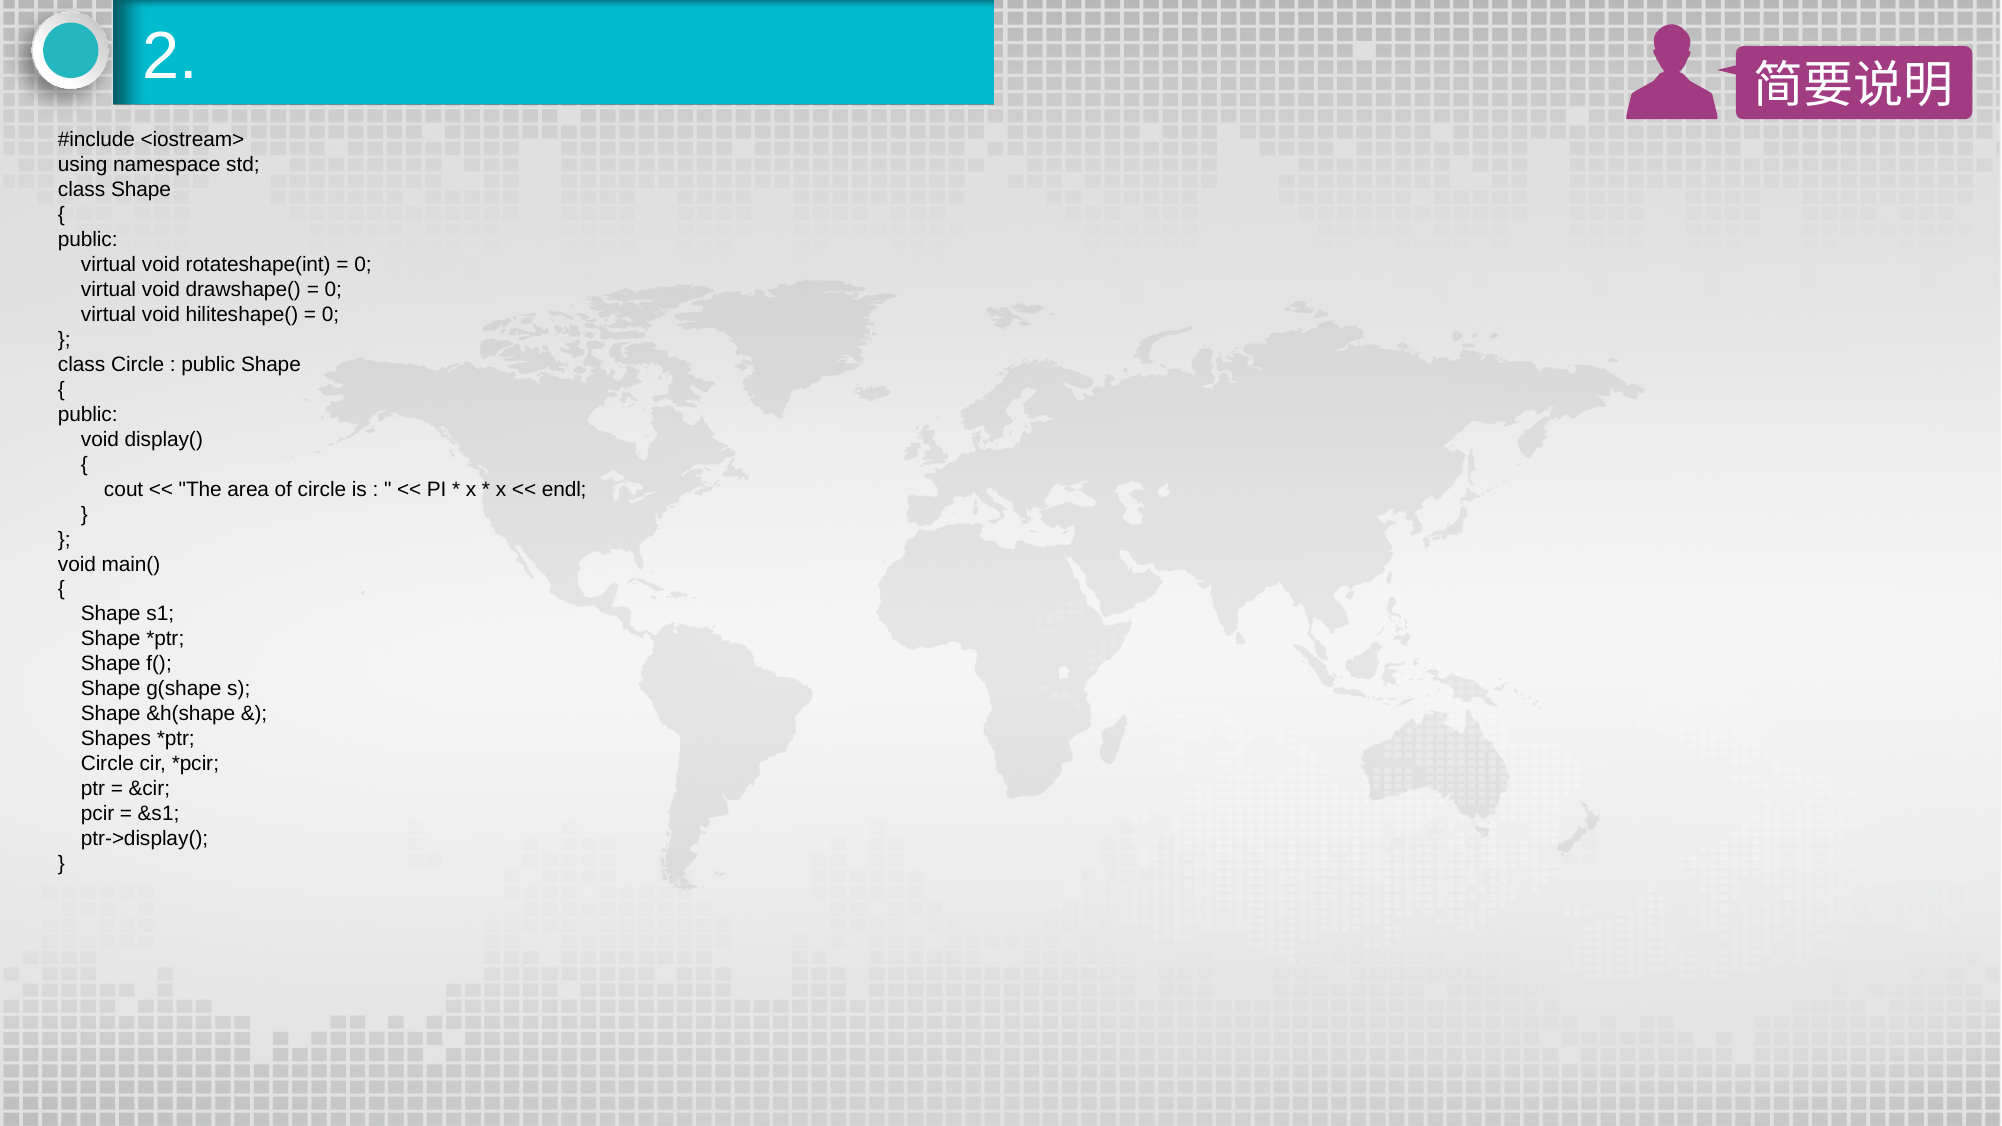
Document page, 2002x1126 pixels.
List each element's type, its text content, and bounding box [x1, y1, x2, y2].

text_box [31, 11, 109, 89]
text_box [1626, 18, 1973, 120]
subtitle #include <iostream> using namespace std; class Shape { public: virtual void rotateshape(int) = 0; virtual void drawshape() = 0; virtual void hiliteshape() = 0; }; class Circle : public Shape { public: void display() { cout << "The area of circle is : " << PI * x * x << endl; } }; void main() { Shape s1; Shape *ptr; Shape f(); Shape g(shape s); Shape &h(shape &); Shapes *ptr; Circle cir, *pcir; ptr = &cir; pcir = &s1; ptr->display(); } [43, 118, 729, 1095]
picture [0, 0, 2000, 1126]
